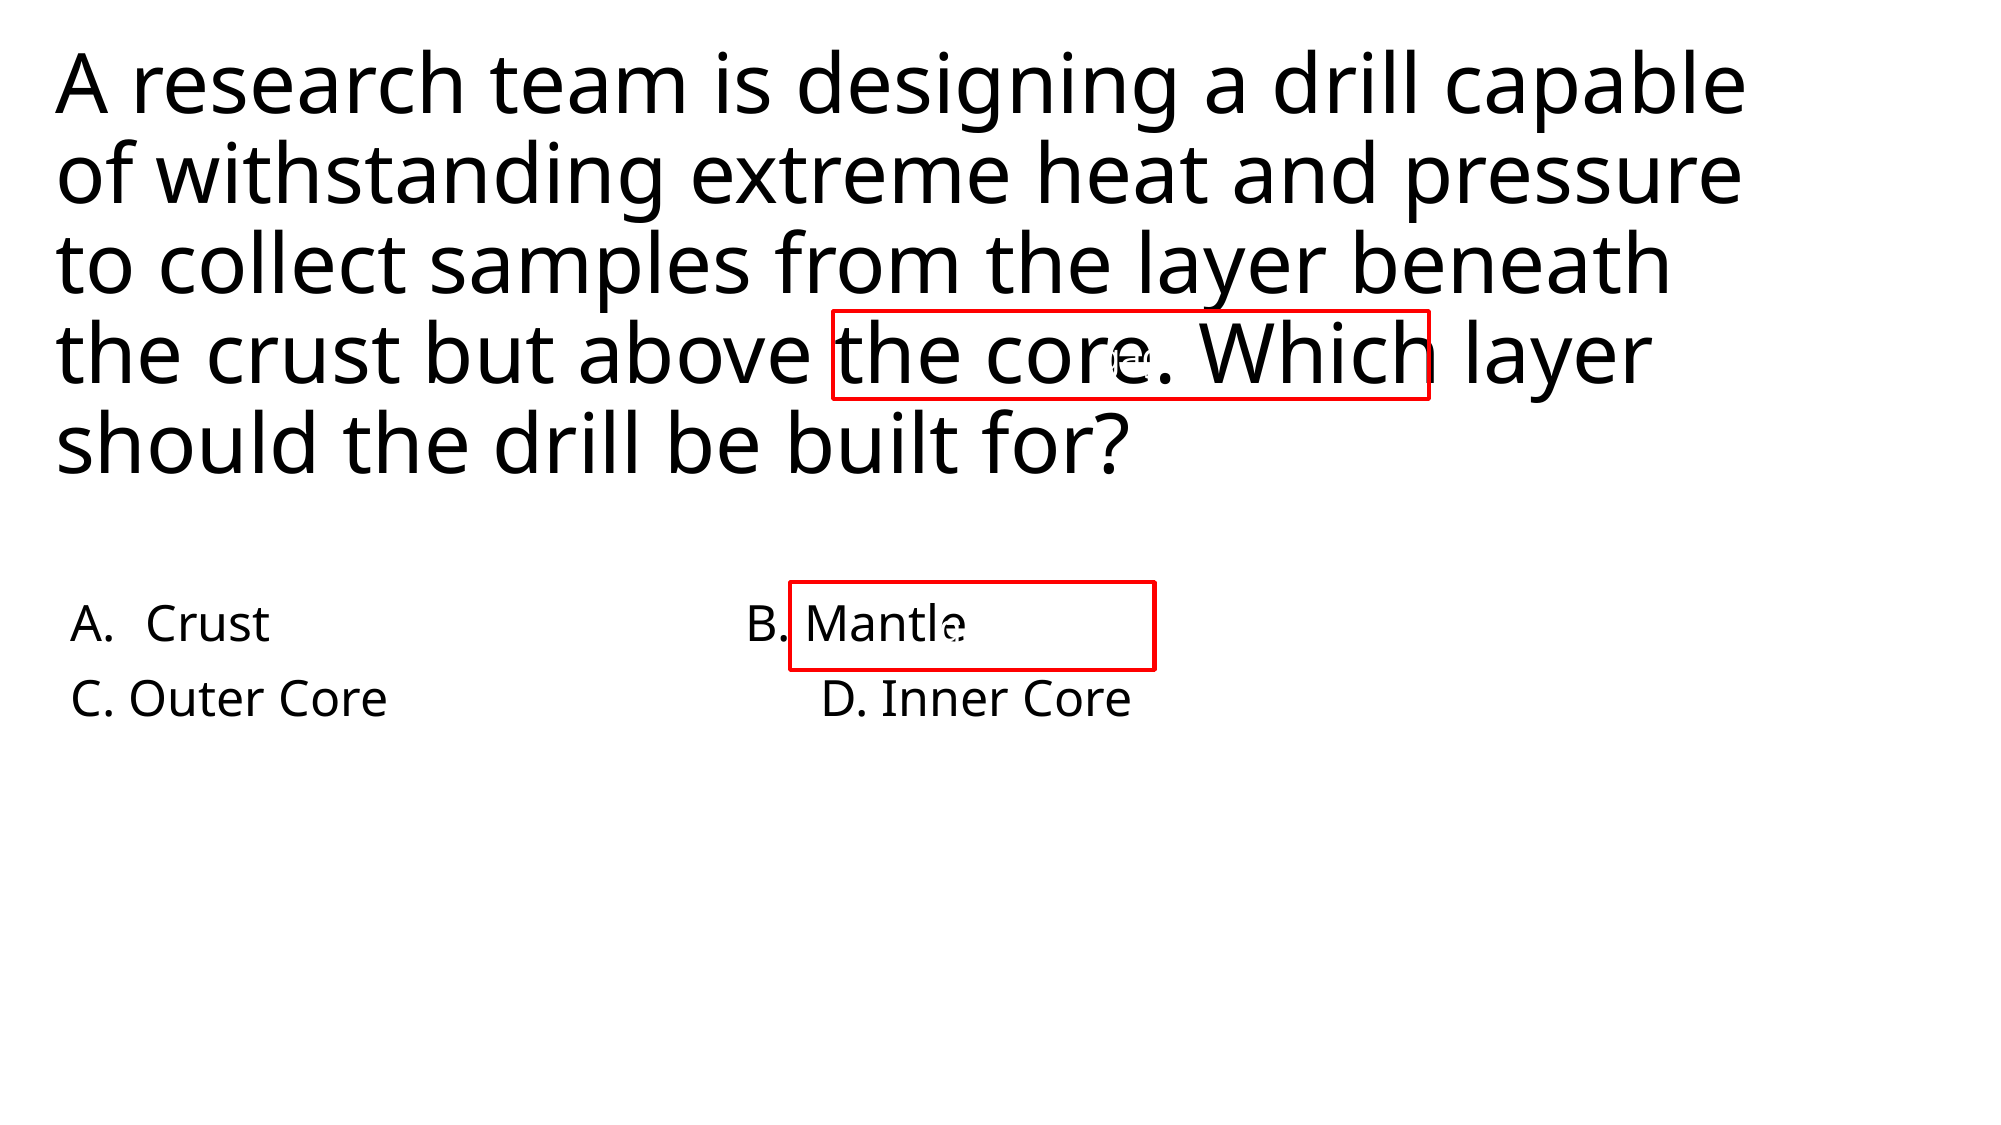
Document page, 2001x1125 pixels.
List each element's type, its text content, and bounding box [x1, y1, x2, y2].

title A research team is designing a drill capable of withstanding extreme heat and pressure to collect samples from the layer beneath the crust but above the core. Which layer should the drill be built for? [40, 191, 1802, 499]
subtitle Crust B. Mantle C. Outer Core D. Inner Core [55, 590, 1923, 941]
text_box gag [790, 582, 1155, 670]
text_box gag [833, 311, 1430, 400]
